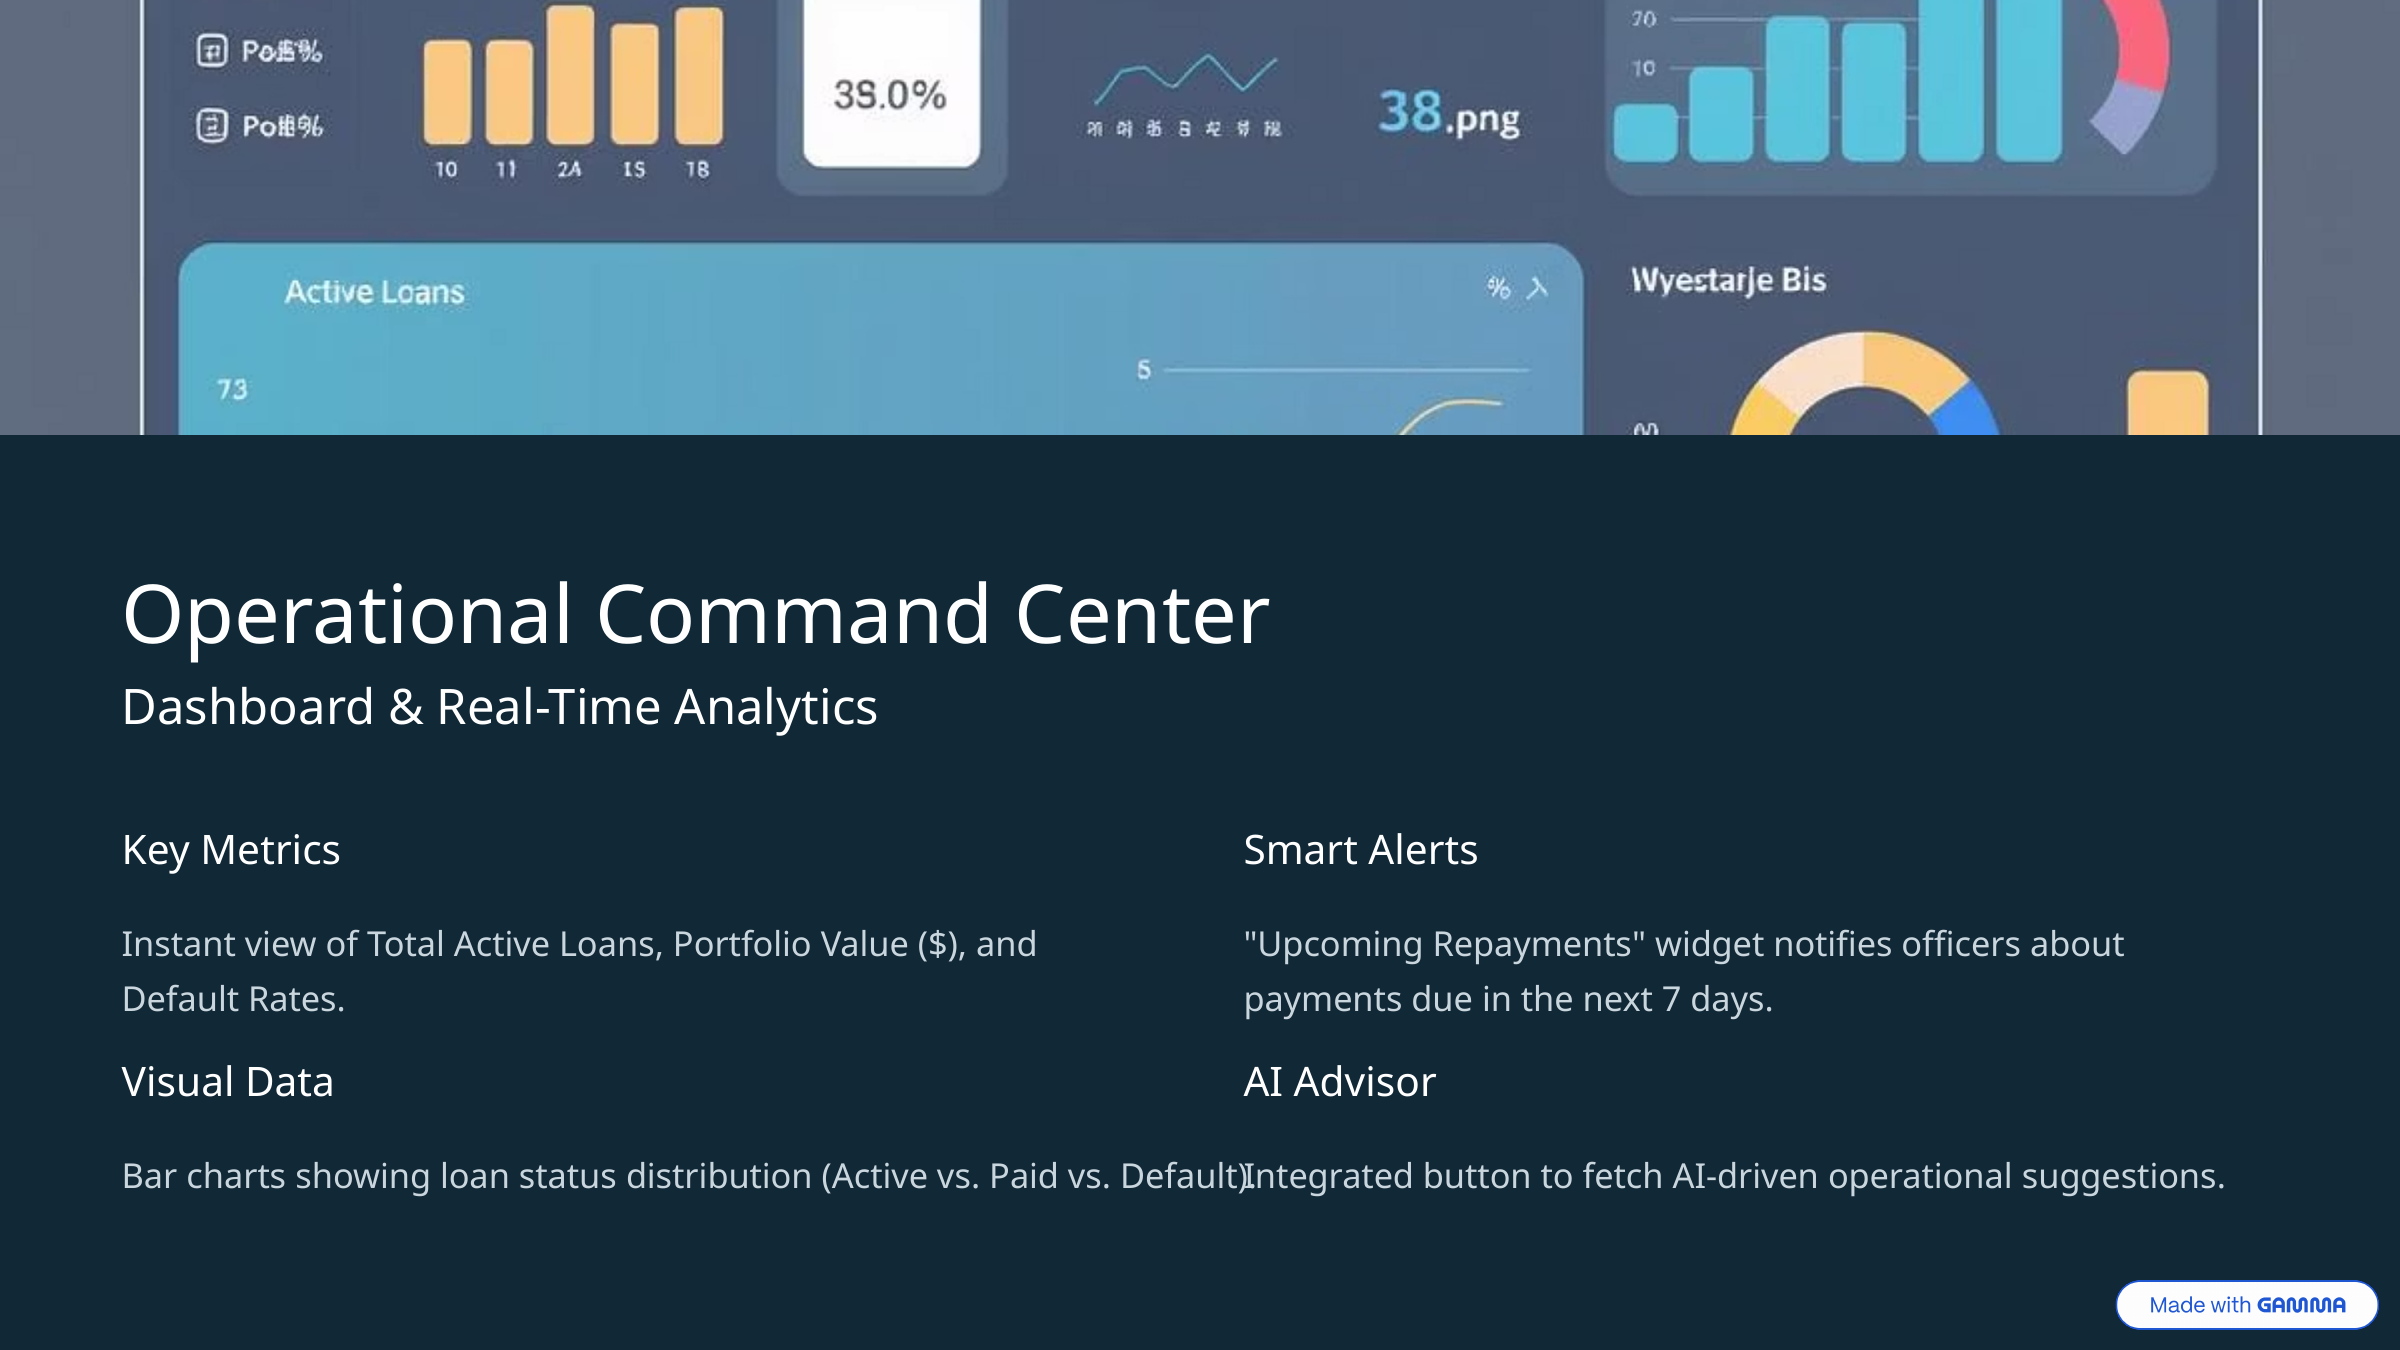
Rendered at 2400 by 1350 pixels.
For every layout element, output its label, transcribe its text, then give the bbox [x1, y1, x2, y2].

text_box Bar charts showing loan status distribution (Active vs. Paid vs. Default). [121, 1139, 1158, 1196]
text_box Operational Command Center [121, 557, 1597, 661]
picture [2106, 1271, 2389, 1339]
text_box Integrated button to fetch AI-driven operational suggestions. [1243, 1139, 2280, 1196]
text_box Key Metrics [121, 822, 531, 874]
text_box "Upcoming Repayments" widget notifies officers about payments due in the next 7 days. [1243, 907, 2280, 1020]
text_box Dashboard & Real-Time Analytics [121, 673, 1086, 736]
text_box Visual Data [121, 1053, 531, 1105]
text_box AI Advisor [1243, 1053, 1653, 1105]
text_box Instant view of Total Active Loans, Portfolio Value ($), and Default Rates. [121, 907, 1158, 1020]
text_box Smart Alerts [1243, 822, 1653, 874]
picture [0, 0, 2400, 435]
